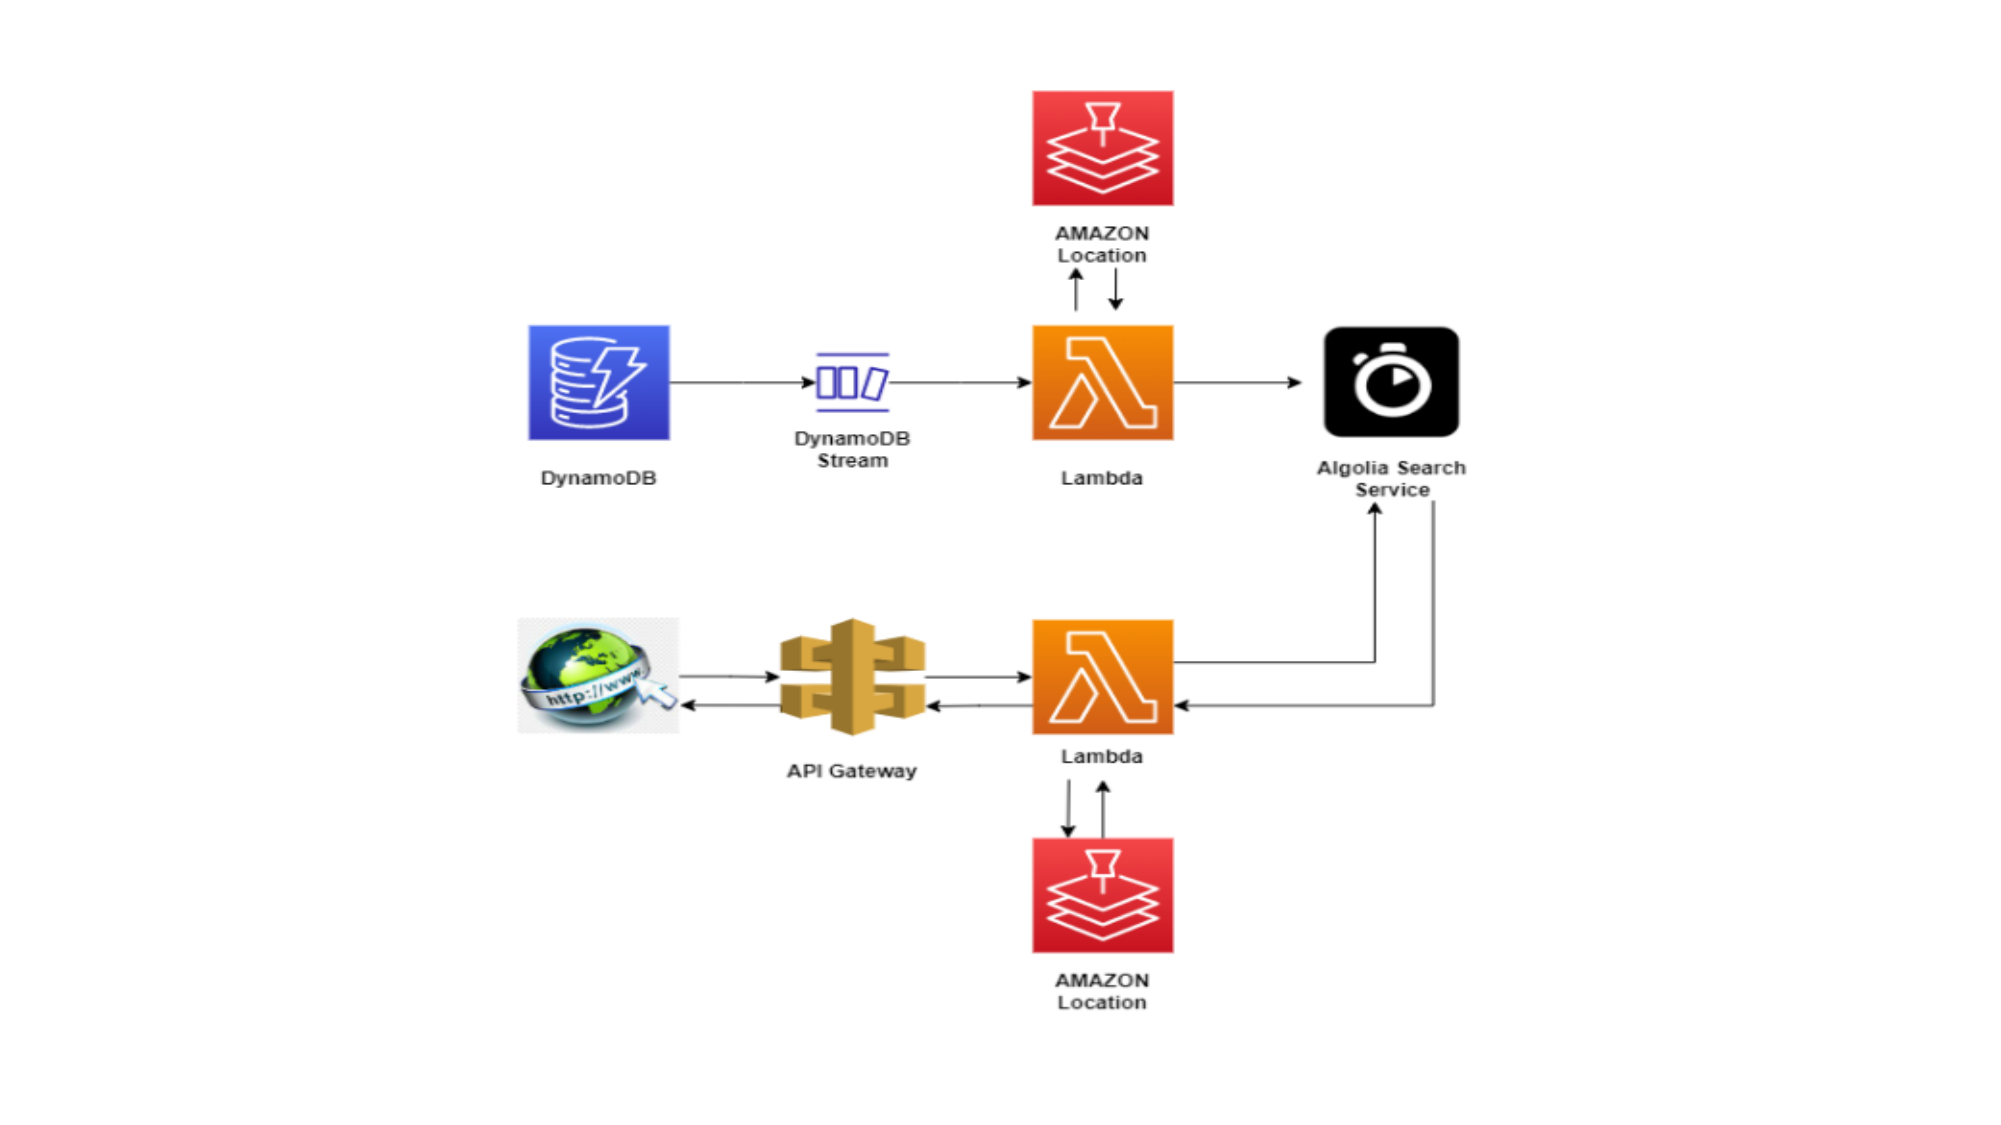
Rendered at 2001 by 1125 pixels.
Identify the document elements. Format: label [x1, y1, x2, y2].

picture [514, 86, 1486, 1037]
